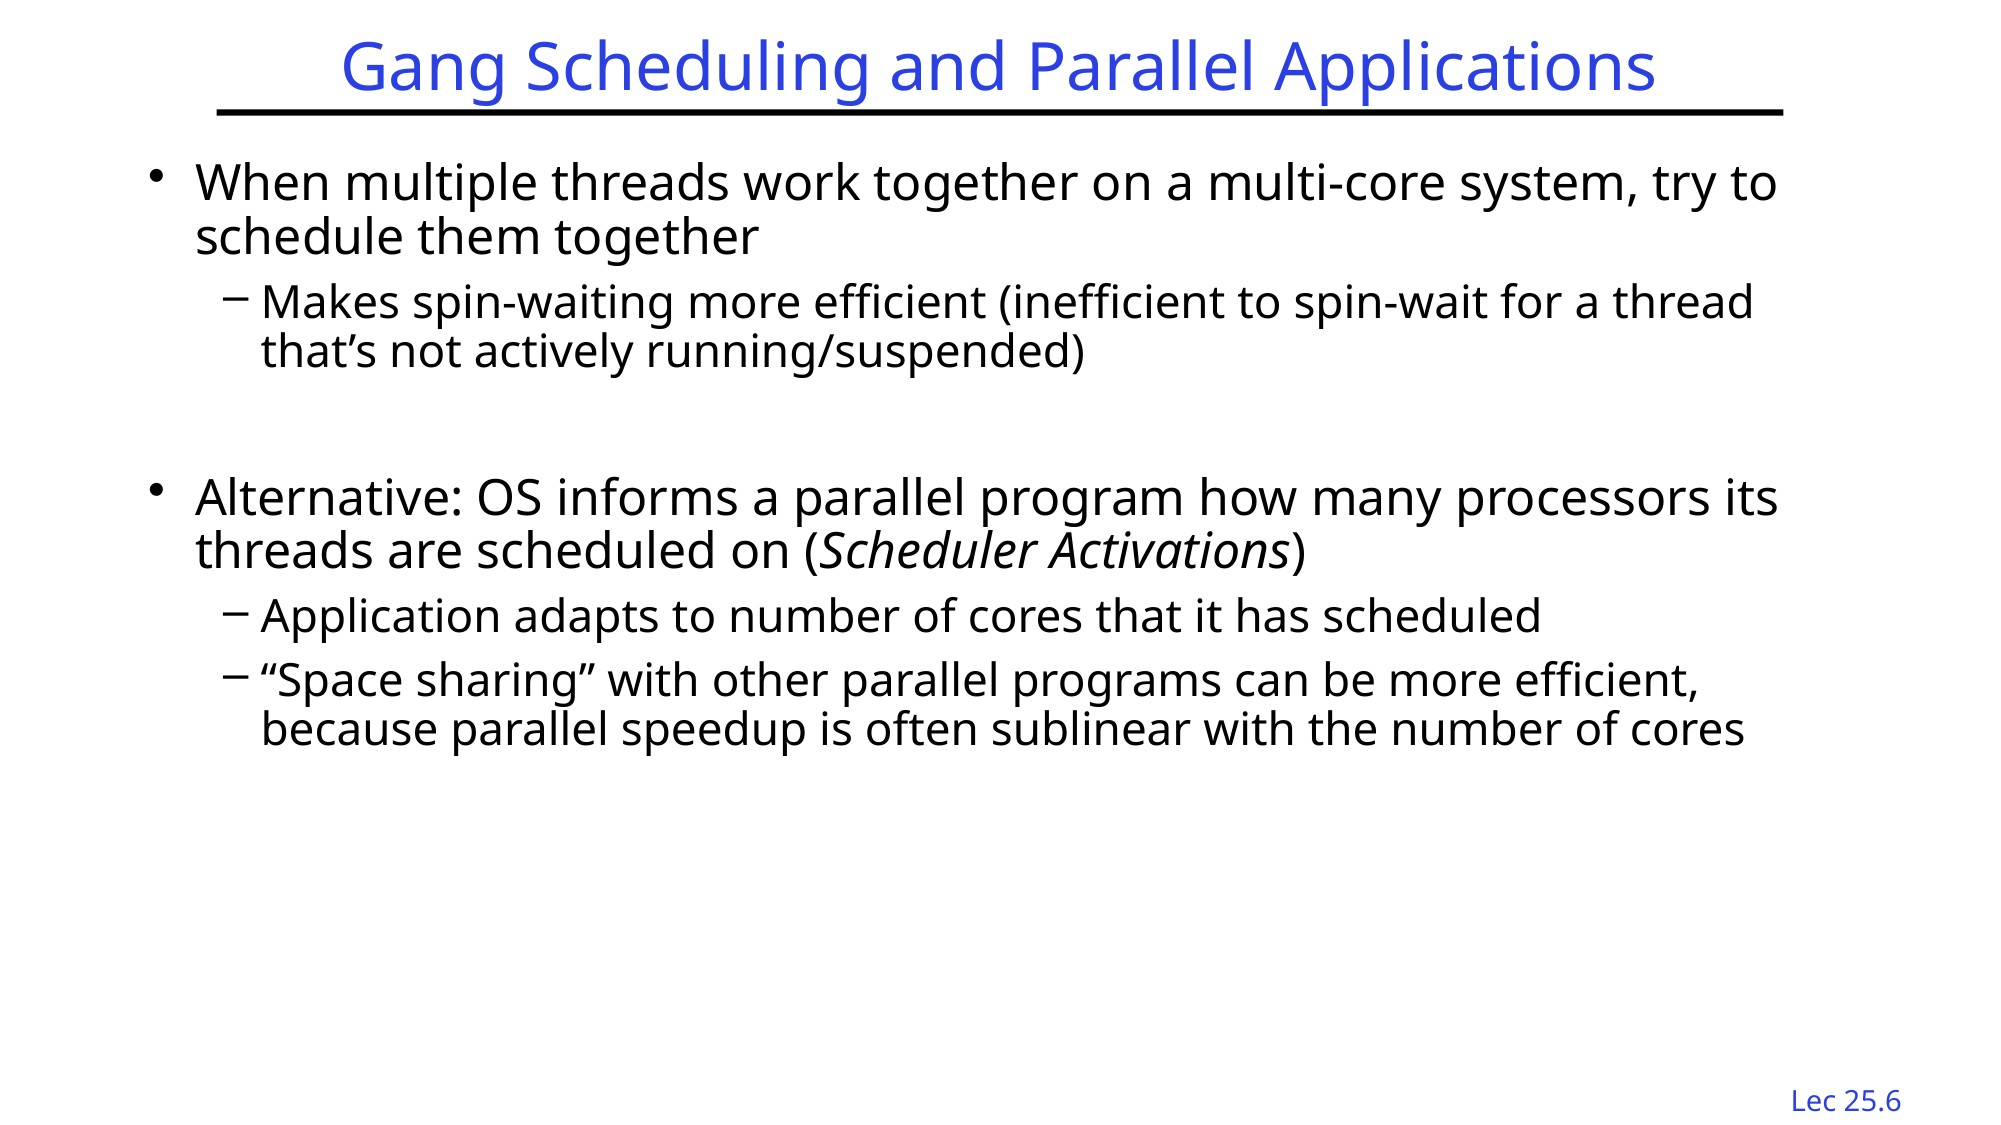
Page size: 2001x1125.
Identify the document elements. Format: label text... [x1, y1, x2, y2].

title Gang Scheduling and Parallel Applications [216, 24, 1784, 113]
list When multiple threads work together on a multi-core system, try to schedule them together Makes spin-waiting more efficient (inefficient to spin-wait for a thread that’s not actively running/suspended) Alternative: OS informs a parallel program how many processors its threads are scheduled on (Scheduler Activations) Application adapts to number of cores that it has scheduled “Space sharing” with other parallel programs can be more efficient, because parallel speedup is often sublinear with the number of cores [133, 149, 1867, 988]
